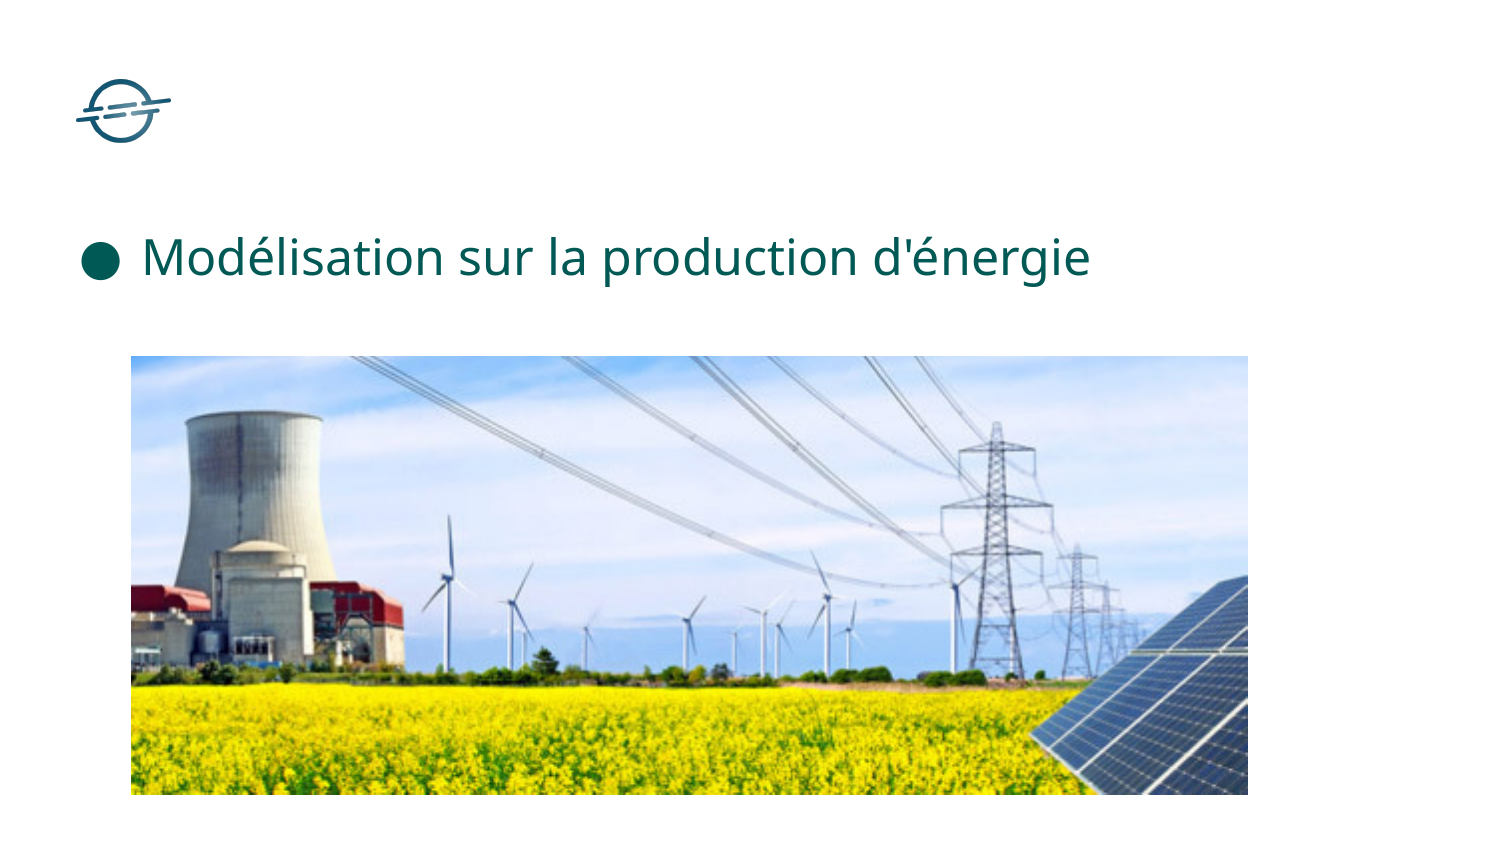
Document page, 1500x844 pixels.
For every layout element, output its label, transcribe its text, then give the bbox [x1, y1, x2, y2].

picture [75, 78, 171, 143]
title Modélisation sur la production d'énergie [51, 186, 1449, 325]
picture [131, 355, 1248, 795]
